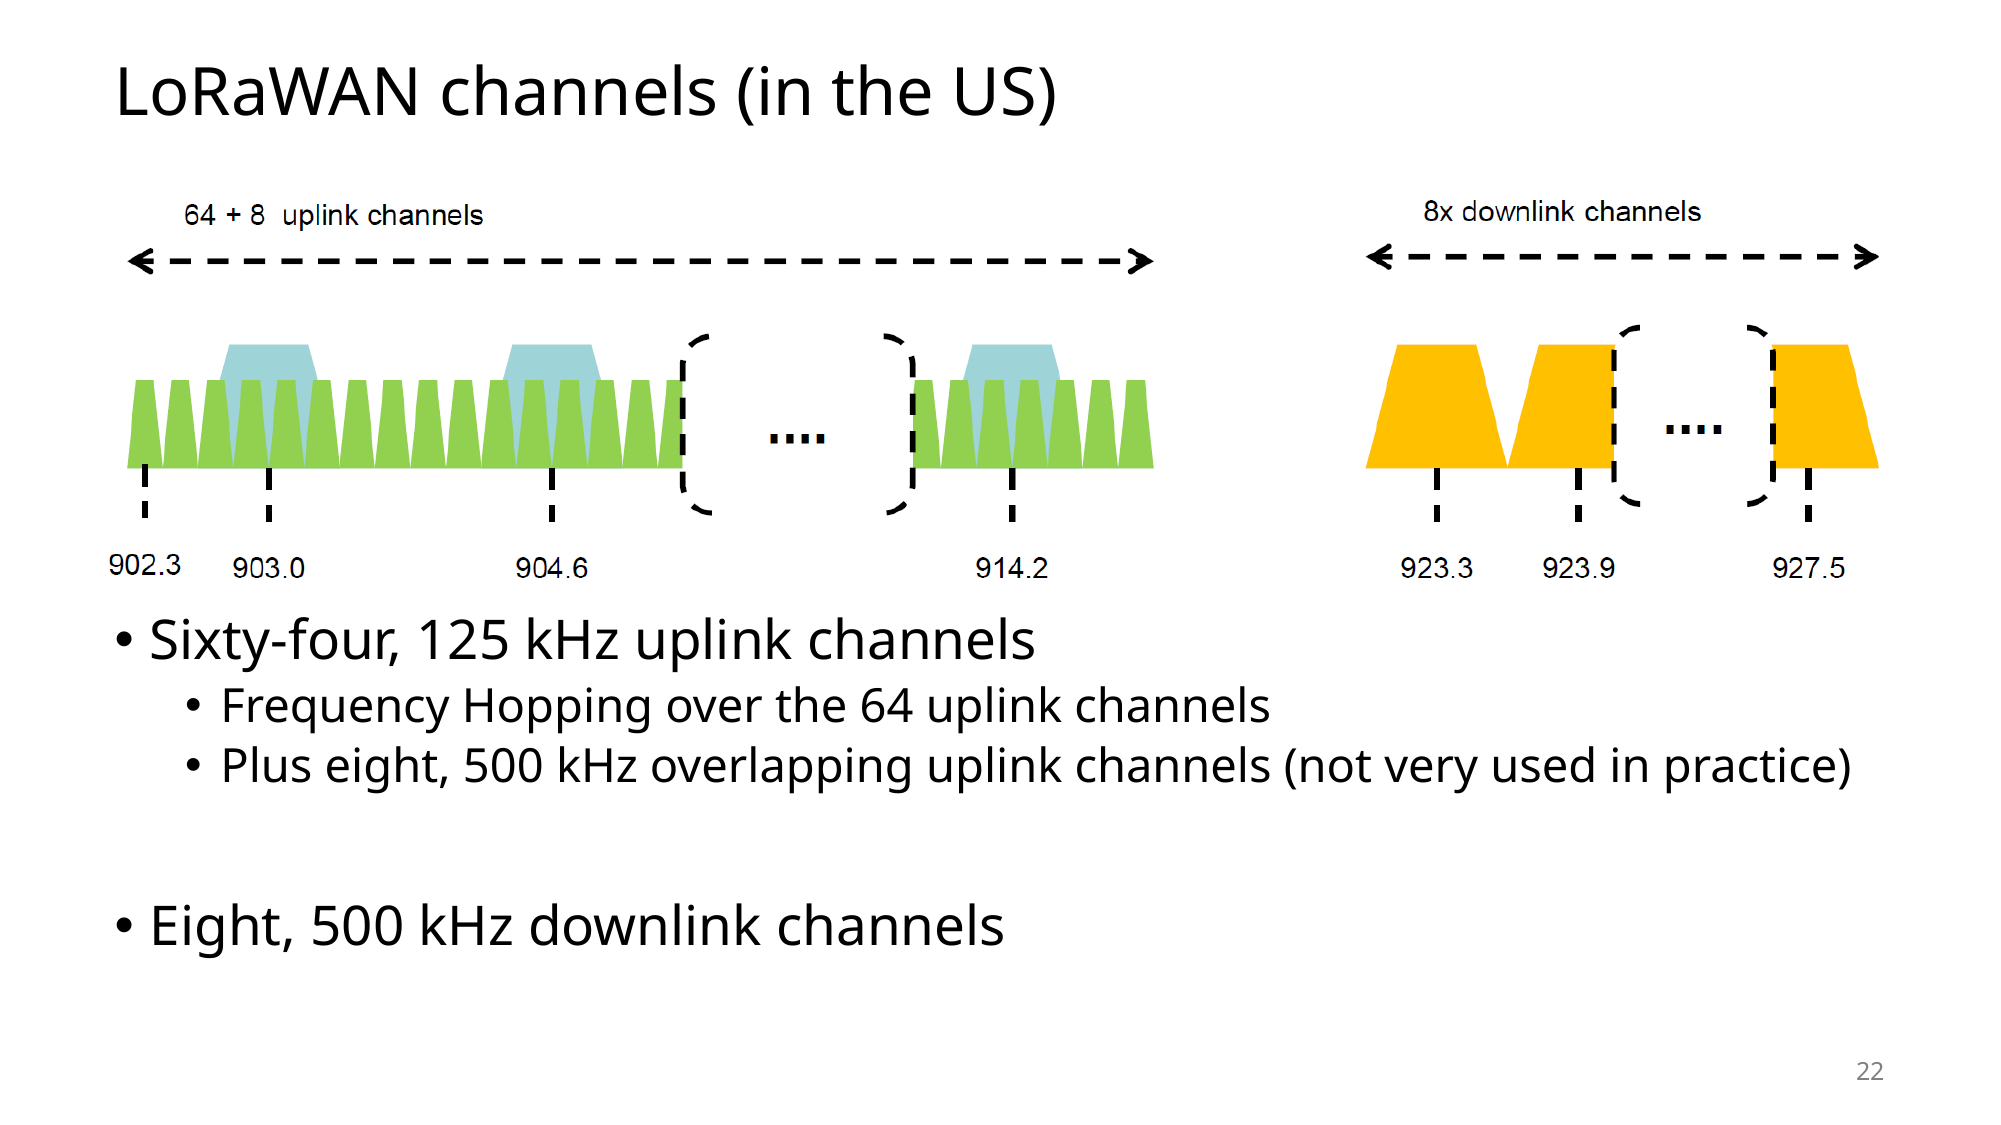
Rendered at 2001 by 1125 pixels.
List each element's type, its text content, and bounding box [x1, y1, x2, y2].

list Sixty-four, 125 kHz uplink channels Frequency Hopping over the 64 uplink channels Plus eight, 500 kHz overlapping uplink channels (not very used in practice) Eight, 500 kHz downlink channels [99, 605, 1900, 1013]
picture [99, 187, 1900, 588]
title LoRaWAN channels (in the US) [99, 37, 1900, 150]
slide_number 22 [1749, 1042, 1900, 1103]
